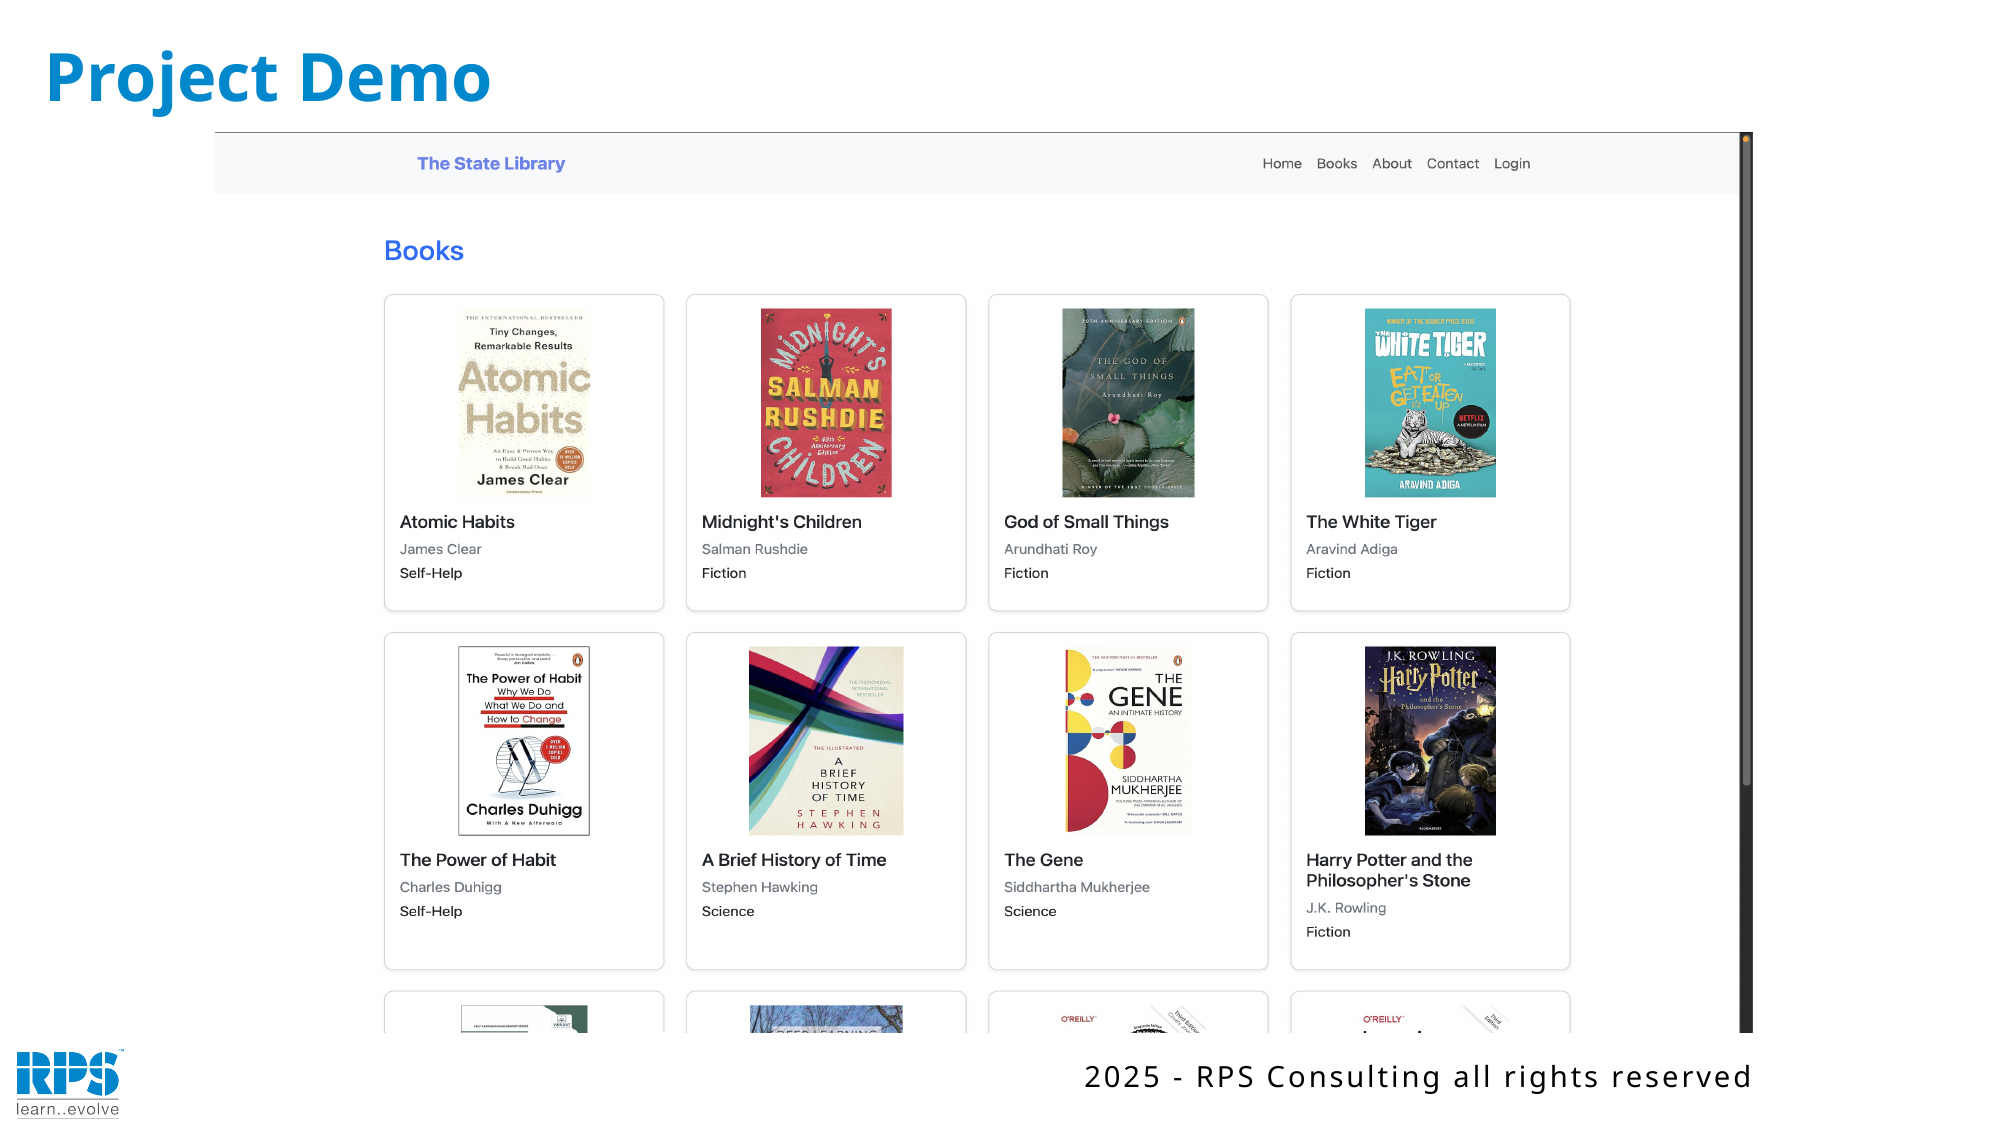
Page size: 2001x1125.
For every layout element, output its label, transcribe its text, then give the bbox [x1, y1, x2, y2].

text_box 2025 - RPS Consulting all rights reserved [725, 1052, 1412, 1094]
picture [17, 1048, 125, 1120]
slide_number [1412, 1042, 1863, 1103]
picture [214, 132, 1754, 1033]
text_box Project Demo [44, 34, 1703, 115]
